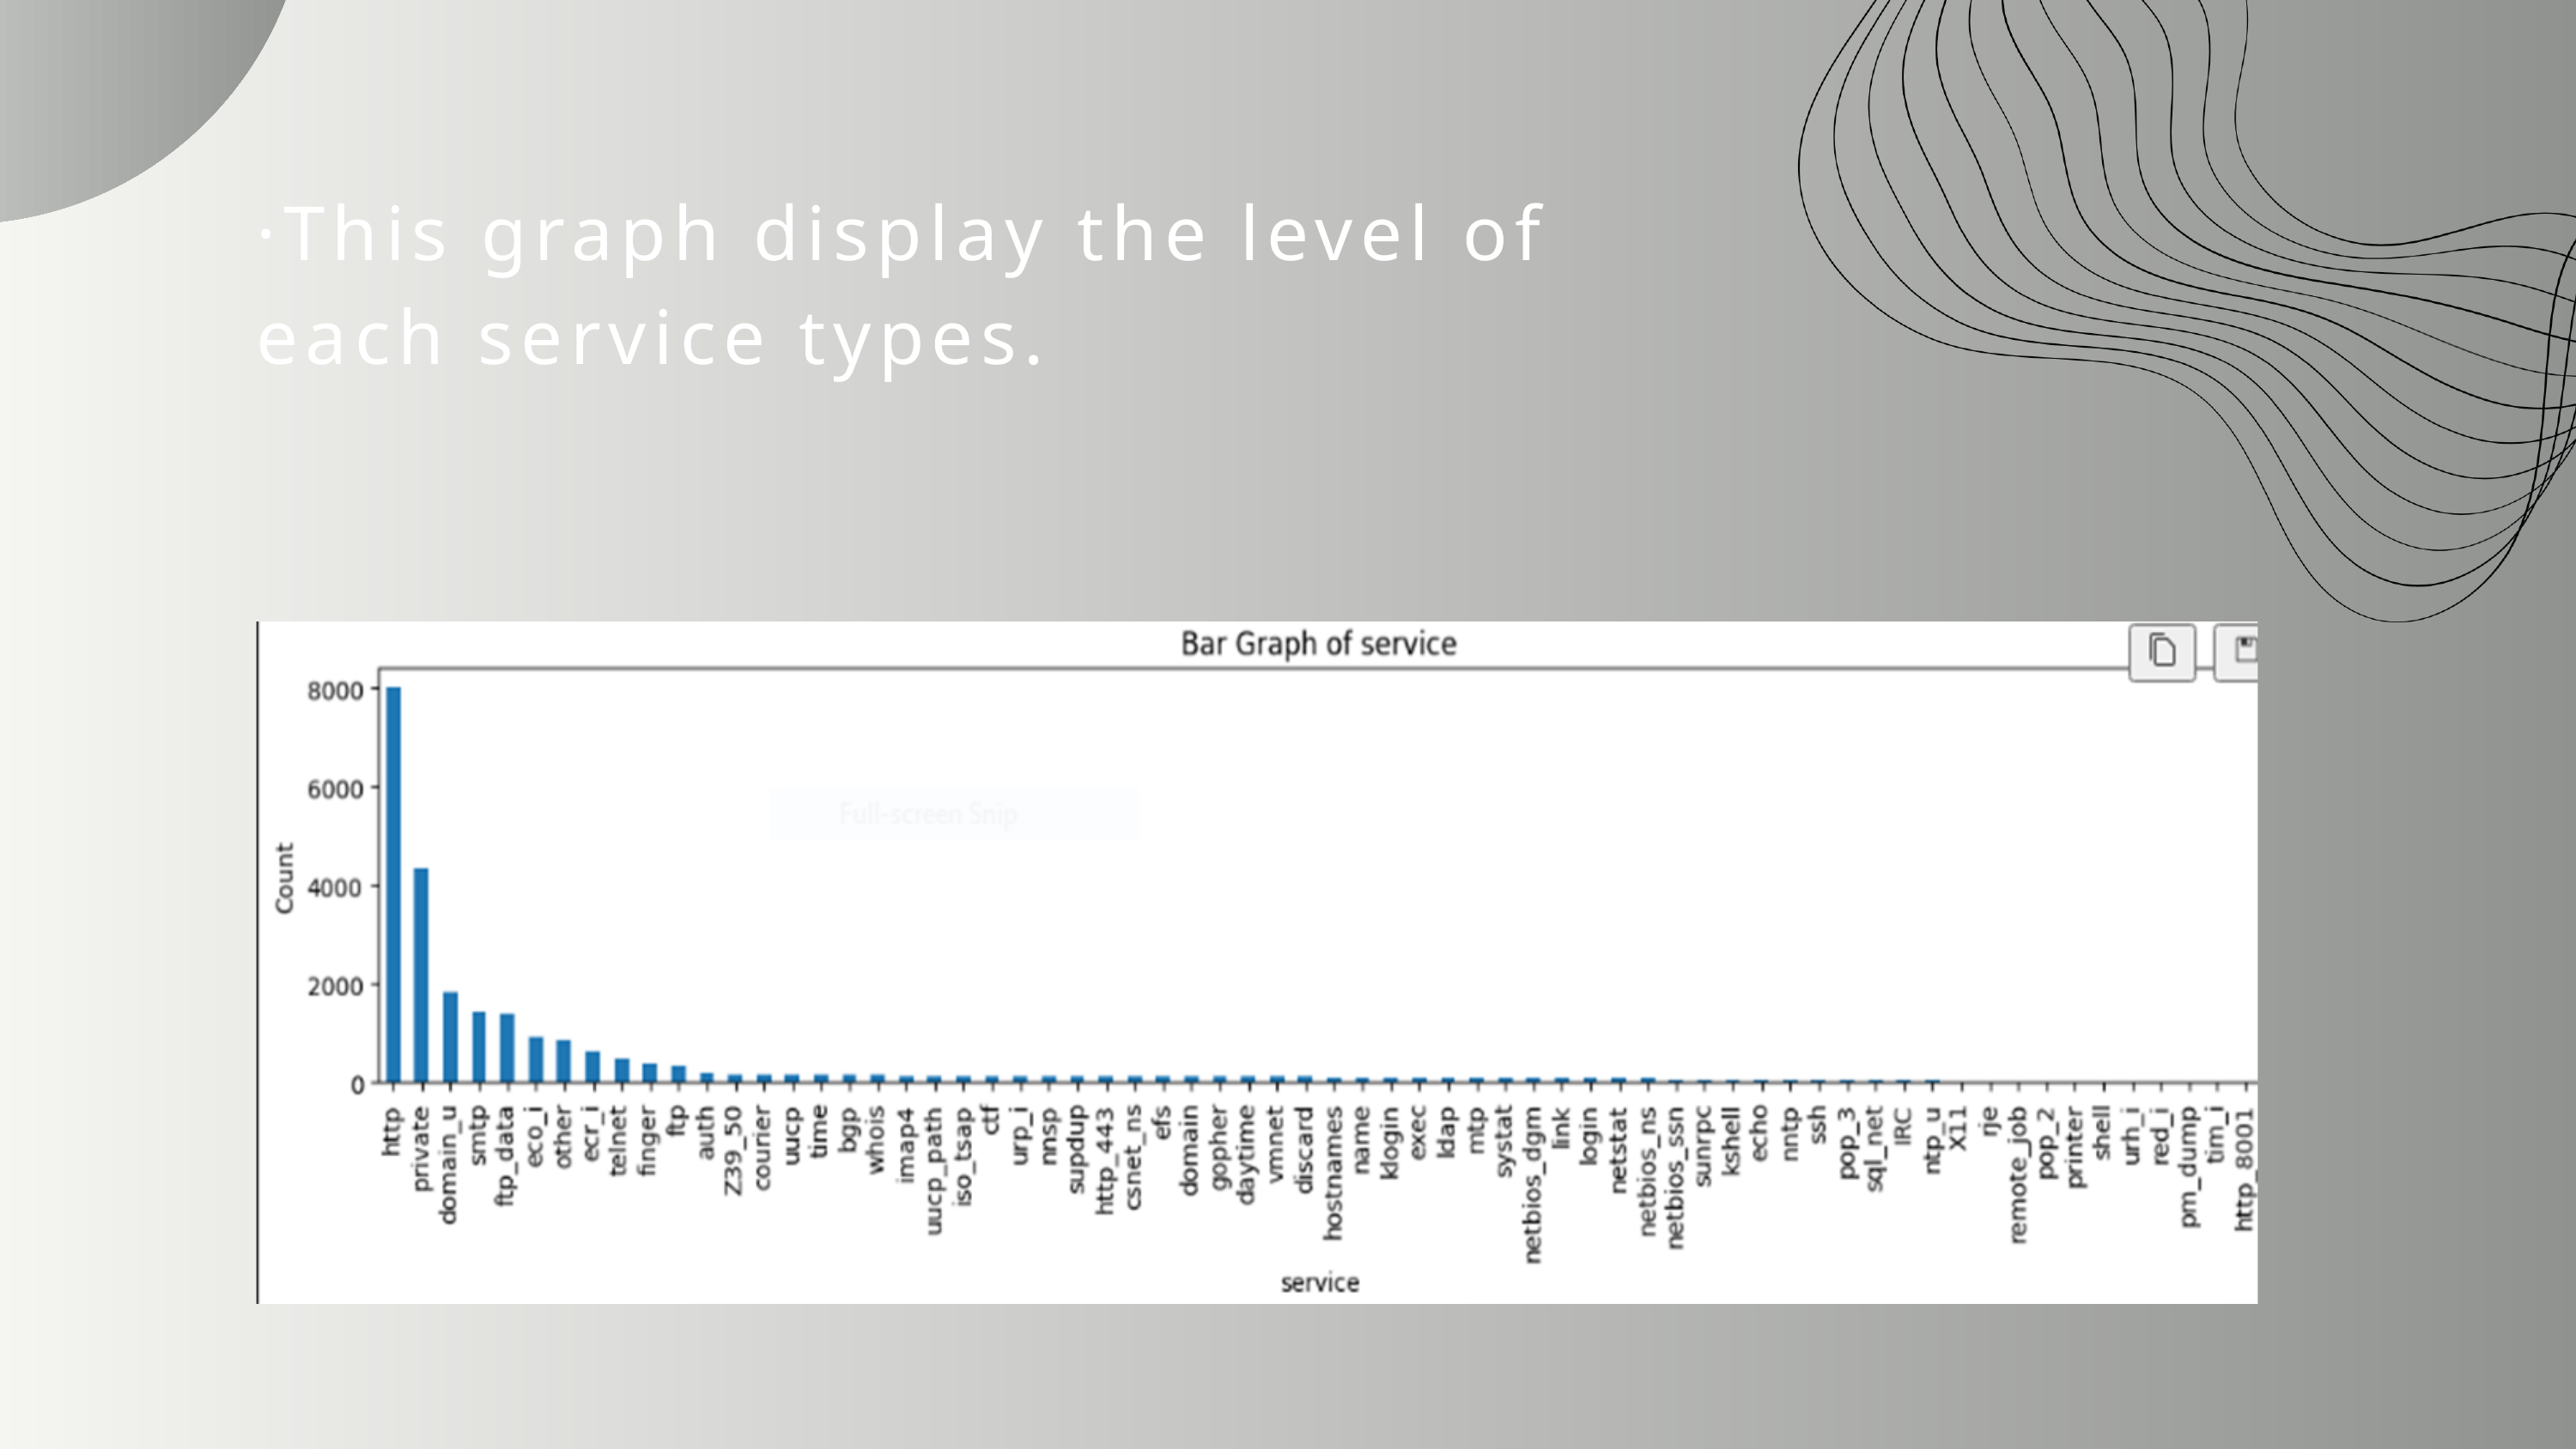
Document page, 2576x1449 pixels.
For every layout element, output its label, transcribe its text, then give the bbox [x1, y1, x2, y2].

text_box ·This graph display the level of each service types. [256, 173, 1695, 482]
text_box [256, 621, 2258, 1304]
text_box [1795, 0, 2576, 622]
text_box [0, 0, 309, 225]
